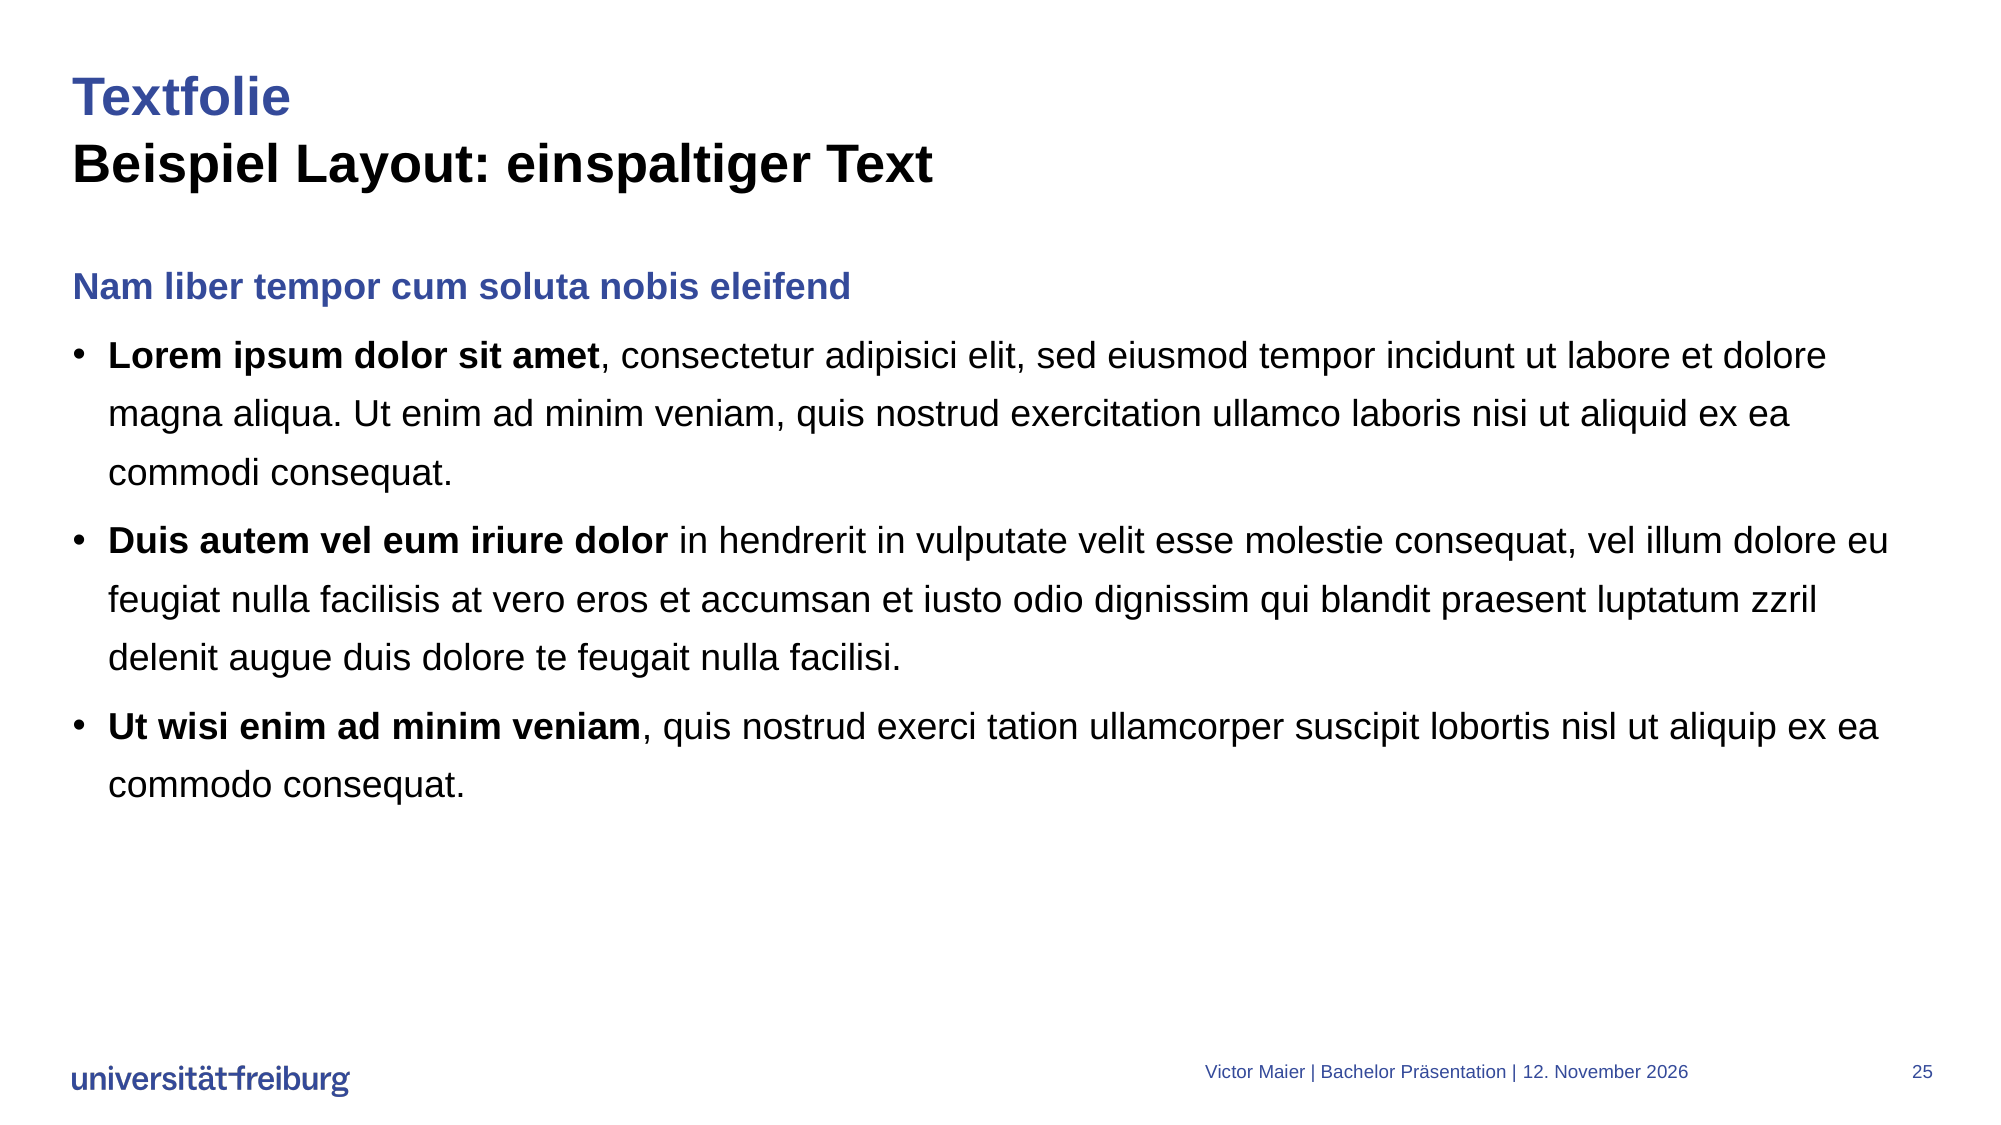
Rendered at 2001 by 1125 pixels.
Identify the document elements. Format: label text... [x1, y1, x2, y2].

list Nam liber tempor cum soluta nobis eleifend Lorem ipsum dolor sit amet, consectetur adipisici elit, sed eiusmod tempor incidunt ut labore et dolore magna aliqua. Ut enim ad minim veniam, quis nostrud exercitation ullamco laboris nisi ut aliquid ex ea commodi consequat. Duis autem vel eum iriure dolor in hendrerit in vulputate velit esse molestie consequat, vel illum dolore eu feugiat nulla facilisis at vero eros et accumsan et iusto odio dignissim qui blandit praesent luptatum zzril delenit augue duis dolore te feugait nulla facilisi. Ut wisi enim ad minim veniam, quis nostrud exerci tation ullamcorper suscipit lobortis nisl ut aliquip ex ea commodo consequat. [72, 248, 1933, 1017]
title Textfolie Beispiel Layout: einspaltiger Text [72, 59, 1933, 219]
footer Victor Maier | Bachelor Präsentation | [488, 1060, 1517, 1090]
slide_number 25. Oktober 2023 [1517, 1060, 1754, 1090]
slide_number 25 [1873, 1060, 1933, 1090]
picture [72, 1065, 351, 1097]
